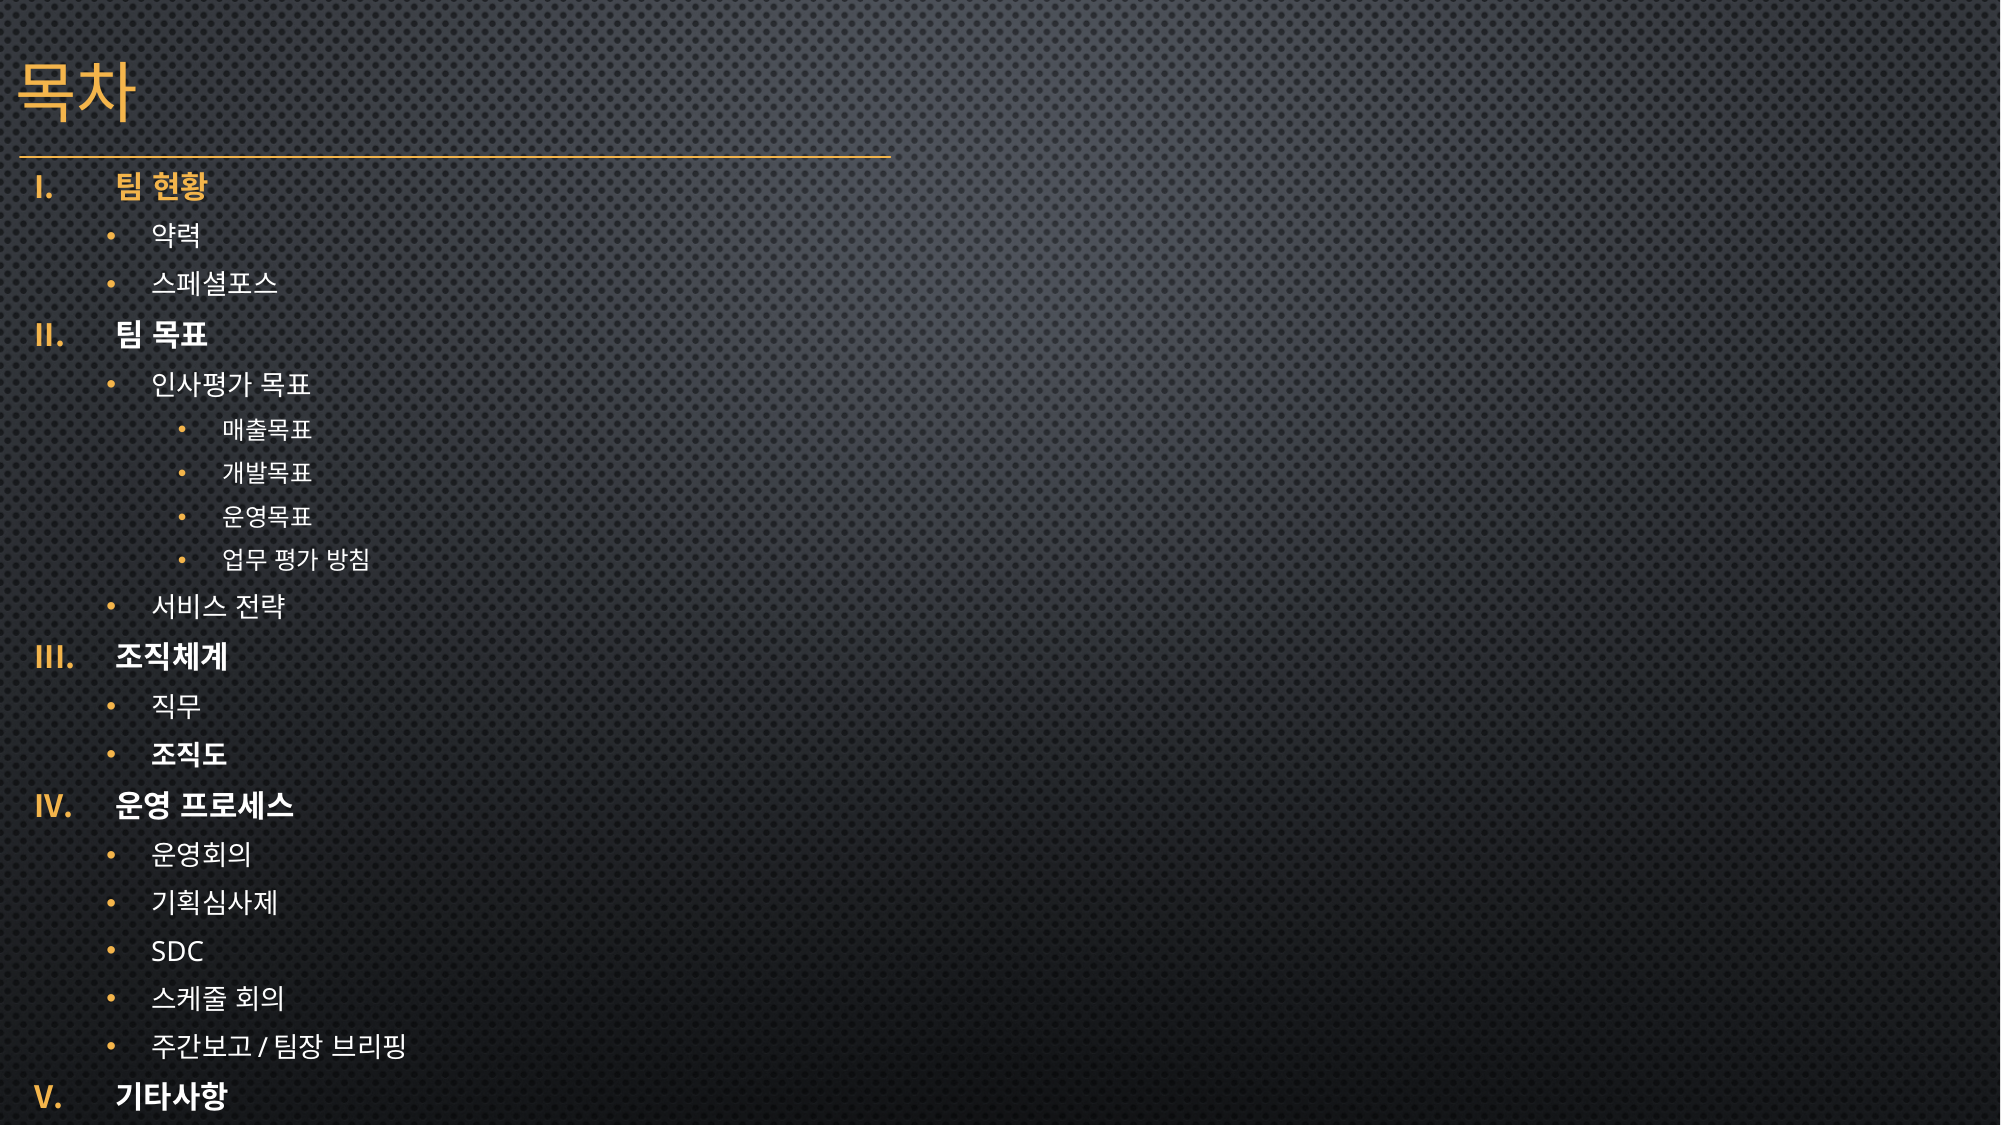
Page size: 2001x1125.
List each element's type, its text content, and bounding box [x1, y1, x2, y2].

list 팀 현황 약력 스페셜포스 팀 목표 인사평가 목표 매출목표 개발목표 운영목표 업무 평가 방침 서비스 전략 조직체계 직무 조직도 운영 프로세스 운영회의 기획심사제 SDC 스케줄 회의 주간보고/팀장 브리핑 기타사항 [19, 157, 2000, 1125]
text_box 목차 [0, 0, 1505, 181]
